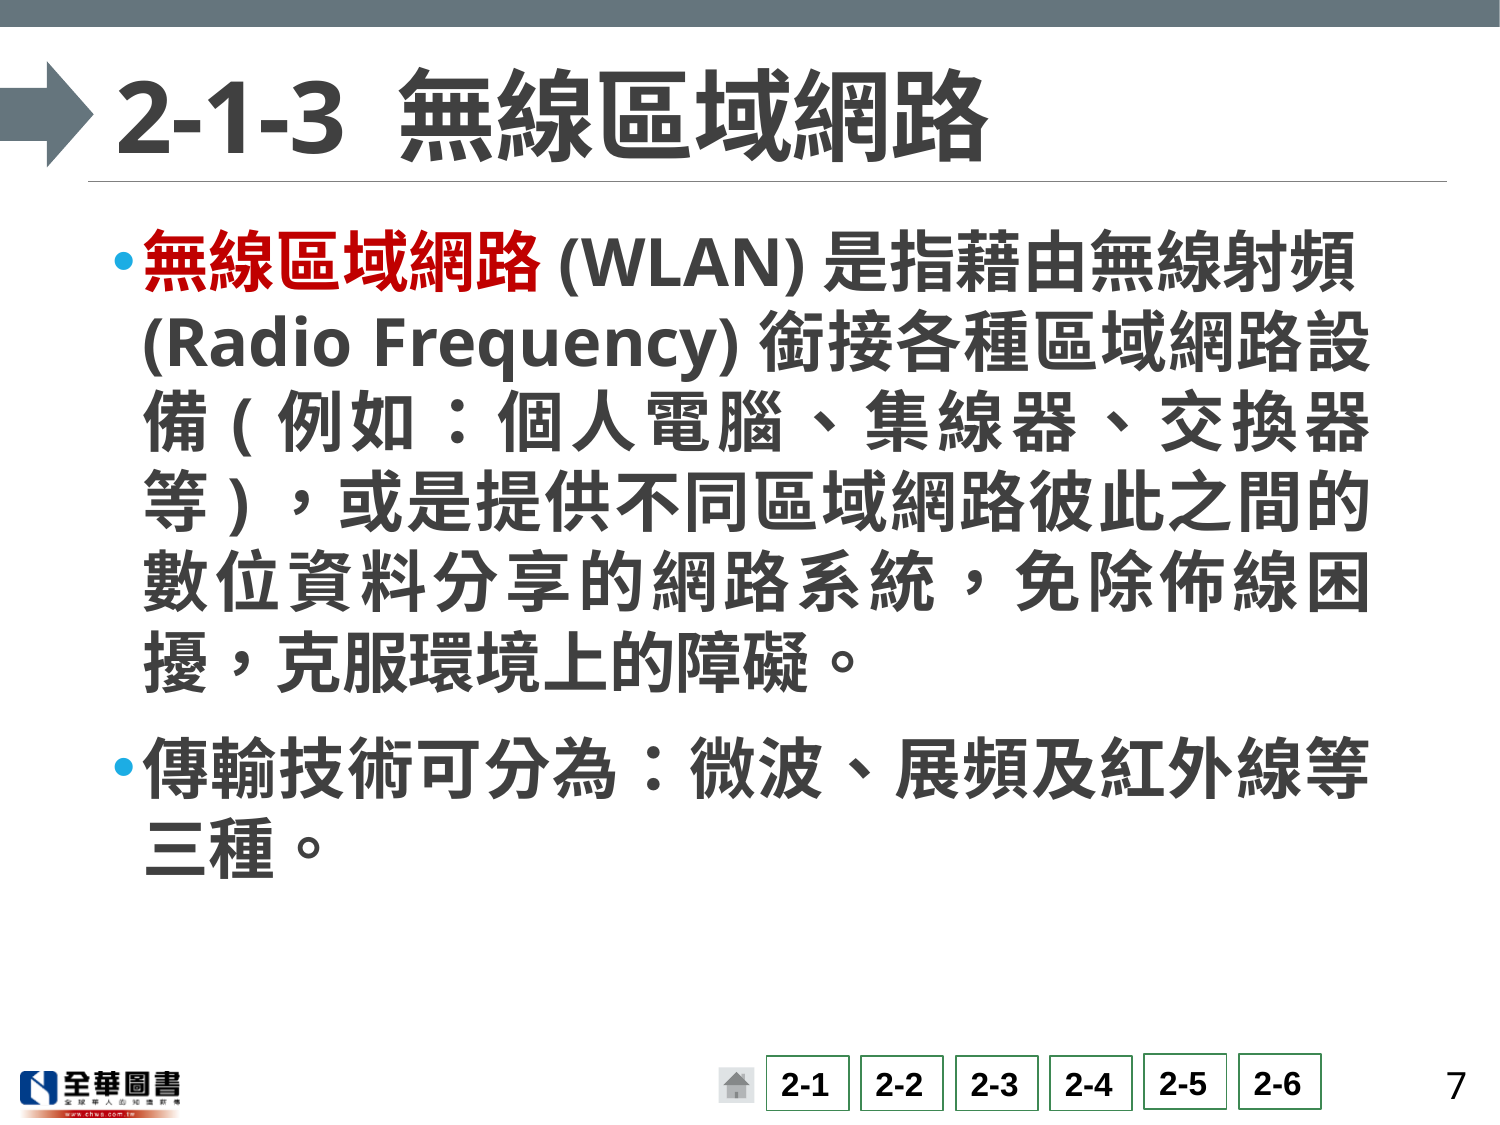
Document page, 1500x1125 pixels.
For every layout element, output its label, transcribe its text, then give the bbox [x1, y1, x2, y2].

title 2-1-3 無線區域網路 [100, 47, 1447, 182]
slide_number 7 [1320, 1057, 1483, 1118]
picture [20, 1071, 180, 1118]
list 無線區域網路(WLAN)是指藉由無線射頻(Radio Frequency)銜接各種區域網路設備(例如：個人電腦、集線器、交換器等)，或是提供不同區域網路彼此之間的數位資料分享的網路系統，免除佈線困擾，克服環境上的障礙。 傳輸技術可分為：微波、展頻及紅外線等三種。 [112, 212, 1373, 1024]
